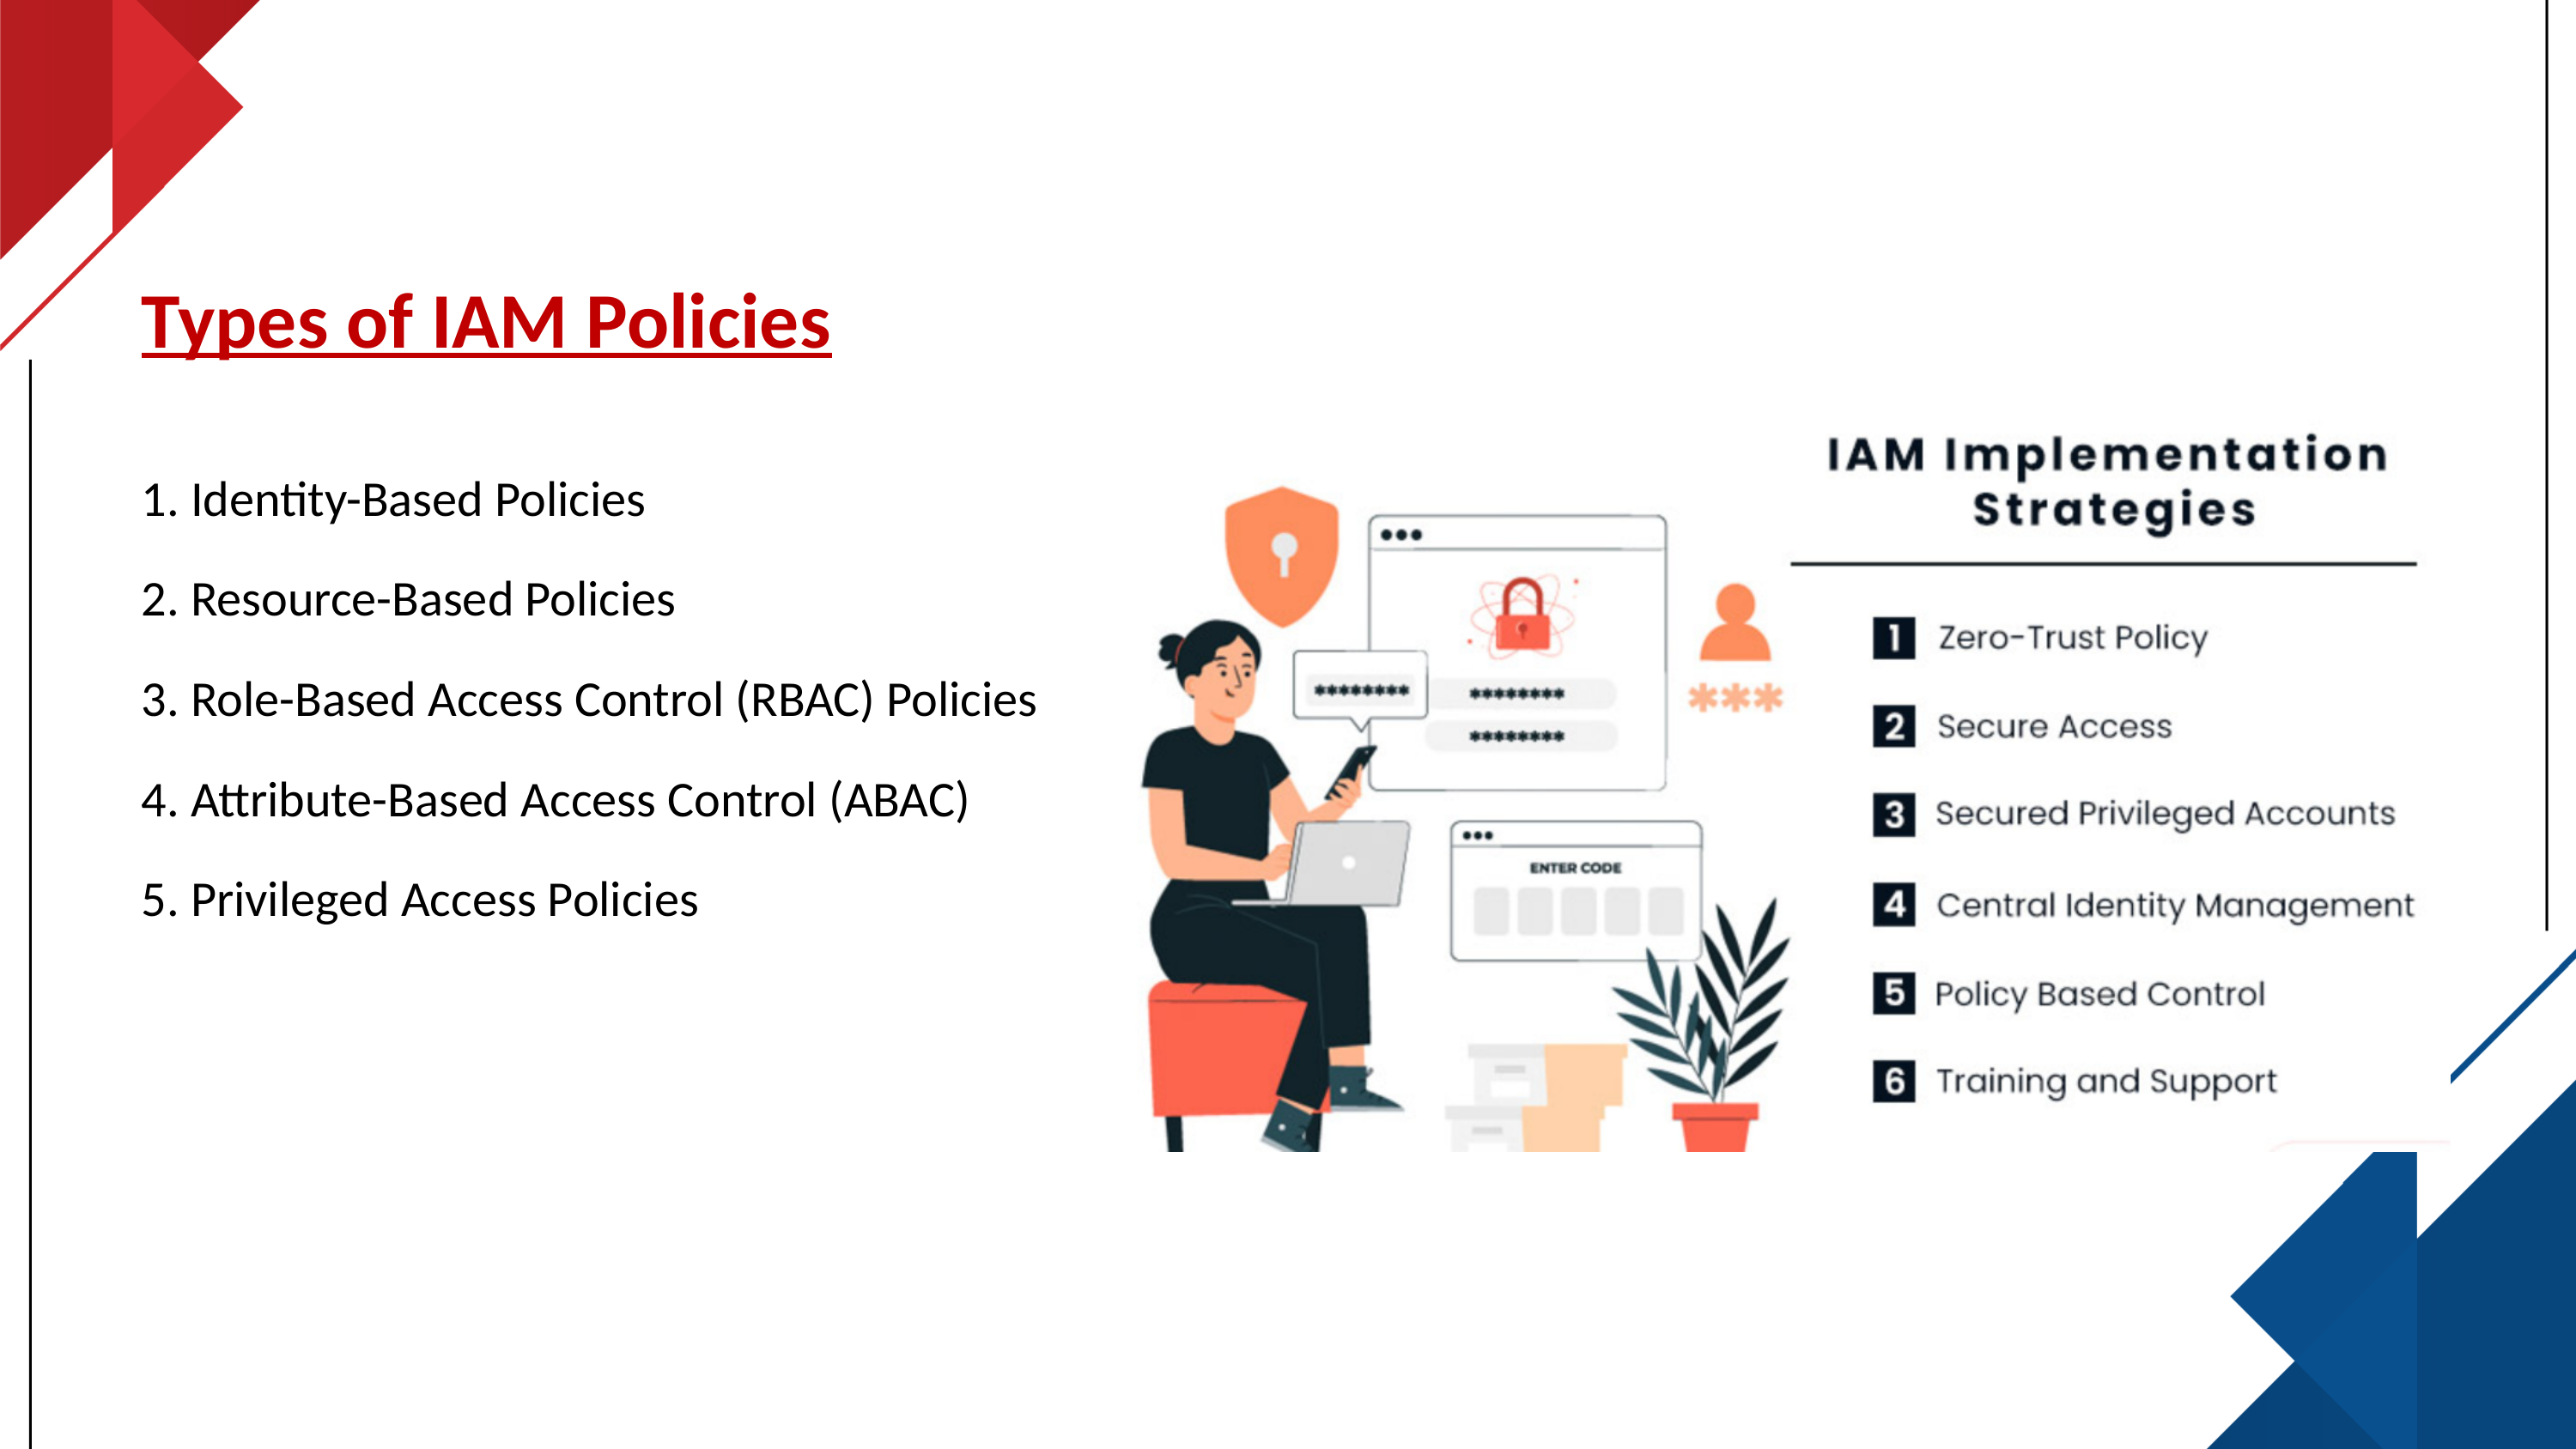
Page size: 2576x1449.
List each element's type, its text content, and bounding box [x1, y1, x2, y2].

text_box Types of IAM Policies [128, 263, 1610, 450]
picture [0, 0, 2576, 1449]
text_box 1. Identity-Based Policies 2. Resource-Based Policies 3. Role-Based Access Control (RBAC) Policies 4. Attribute-Based Access Control (ABAC) 5. Privileged Access Policies [129, 359, 2415, 997]
